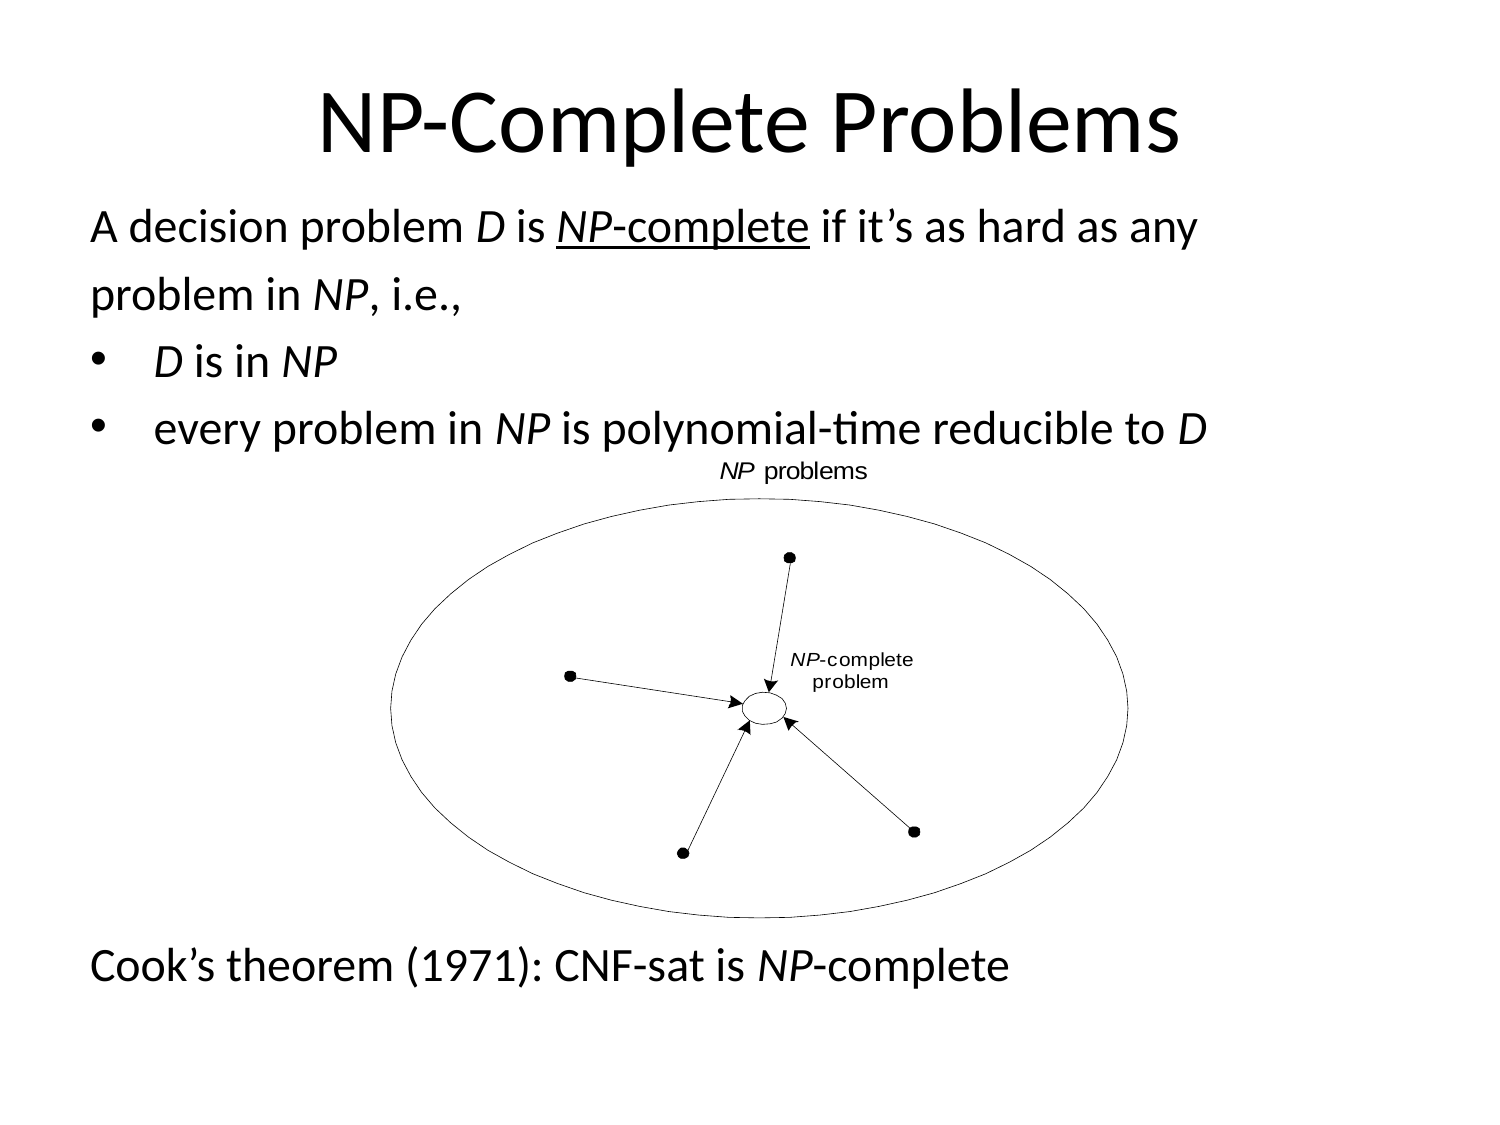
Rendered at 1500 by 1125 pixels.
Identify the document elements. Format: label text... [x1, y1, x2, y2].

picture [387, 437, 1132, 922]
title NP-Complete Problems [75, 45, 1425, 187]
list A decision problem D is NP-complete if it’s as hard as any problem in NP, i.e., D is in NP every problem in NP is polynomial-time reducible to D Cook’s theorem (1971): CNF-sat is NP-complete [75, 187, 1425, 1005]
